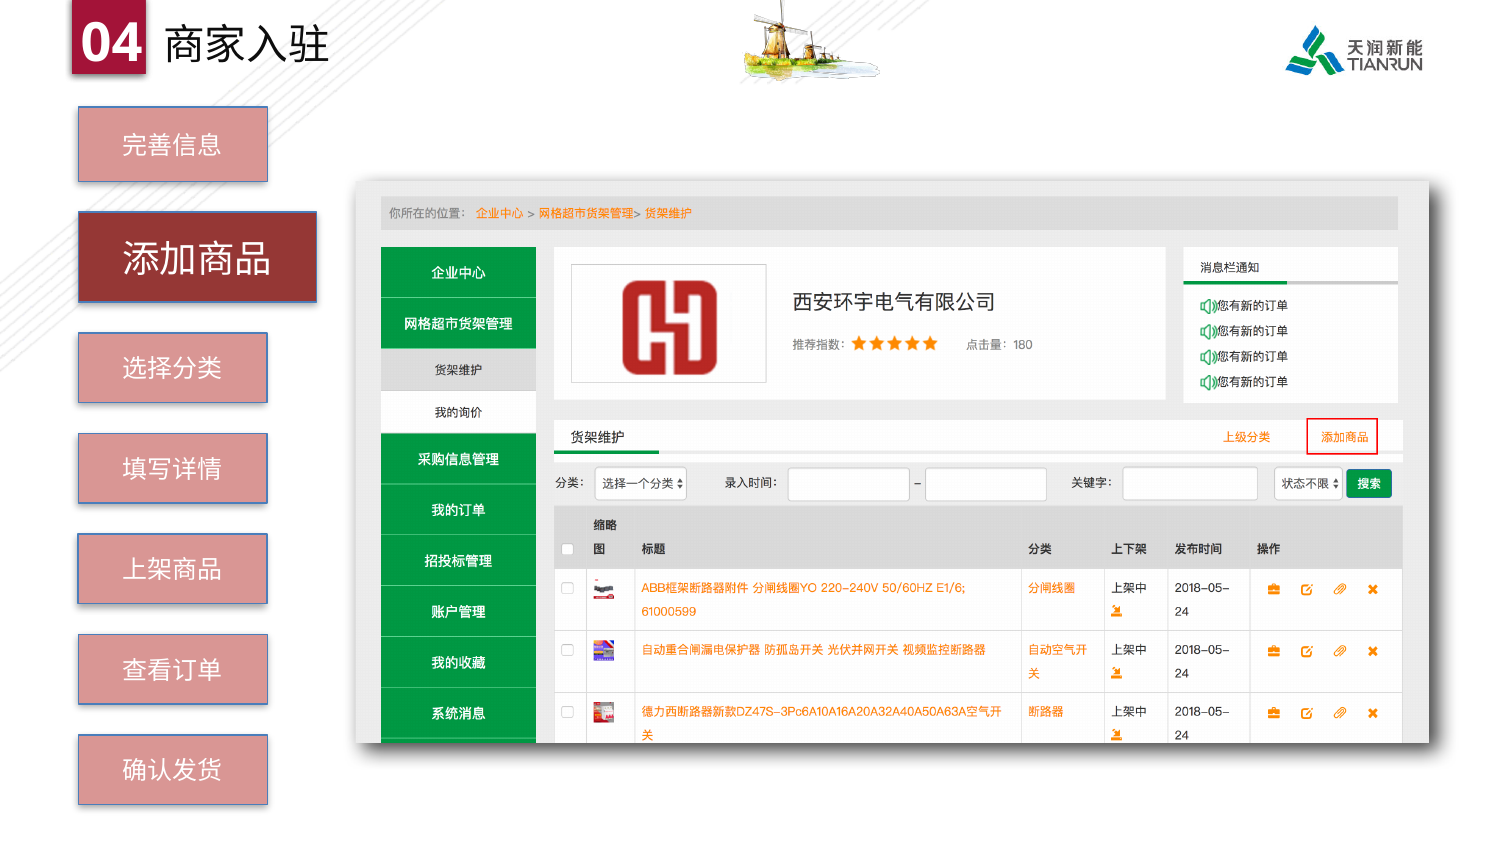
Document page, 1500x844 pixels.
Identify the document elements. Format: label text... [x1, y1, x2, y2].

text_box 上架商品 [77, 533, 268, 604]
text_box 查看订单 [78, 634, 268, 705]
text_box 完善信息 [78, 106, 268, 182]
picture [1282, 21, 1424, 77]
text_box 添加商品 [78, 211, 317, 303]
picture [355, 181, 1430, 744]
text_box 04 [65, 0, 158, 80]
text_box 商家入驻 [148, 10, 346, 76]
text_box 确认发货 [78, 734, 268, 805]
picture [741, 0, 881, 82]
text_box 填写详情 [78, 433, 268, 504]
text_box 选择分类 [78, 332, 268, 403]
